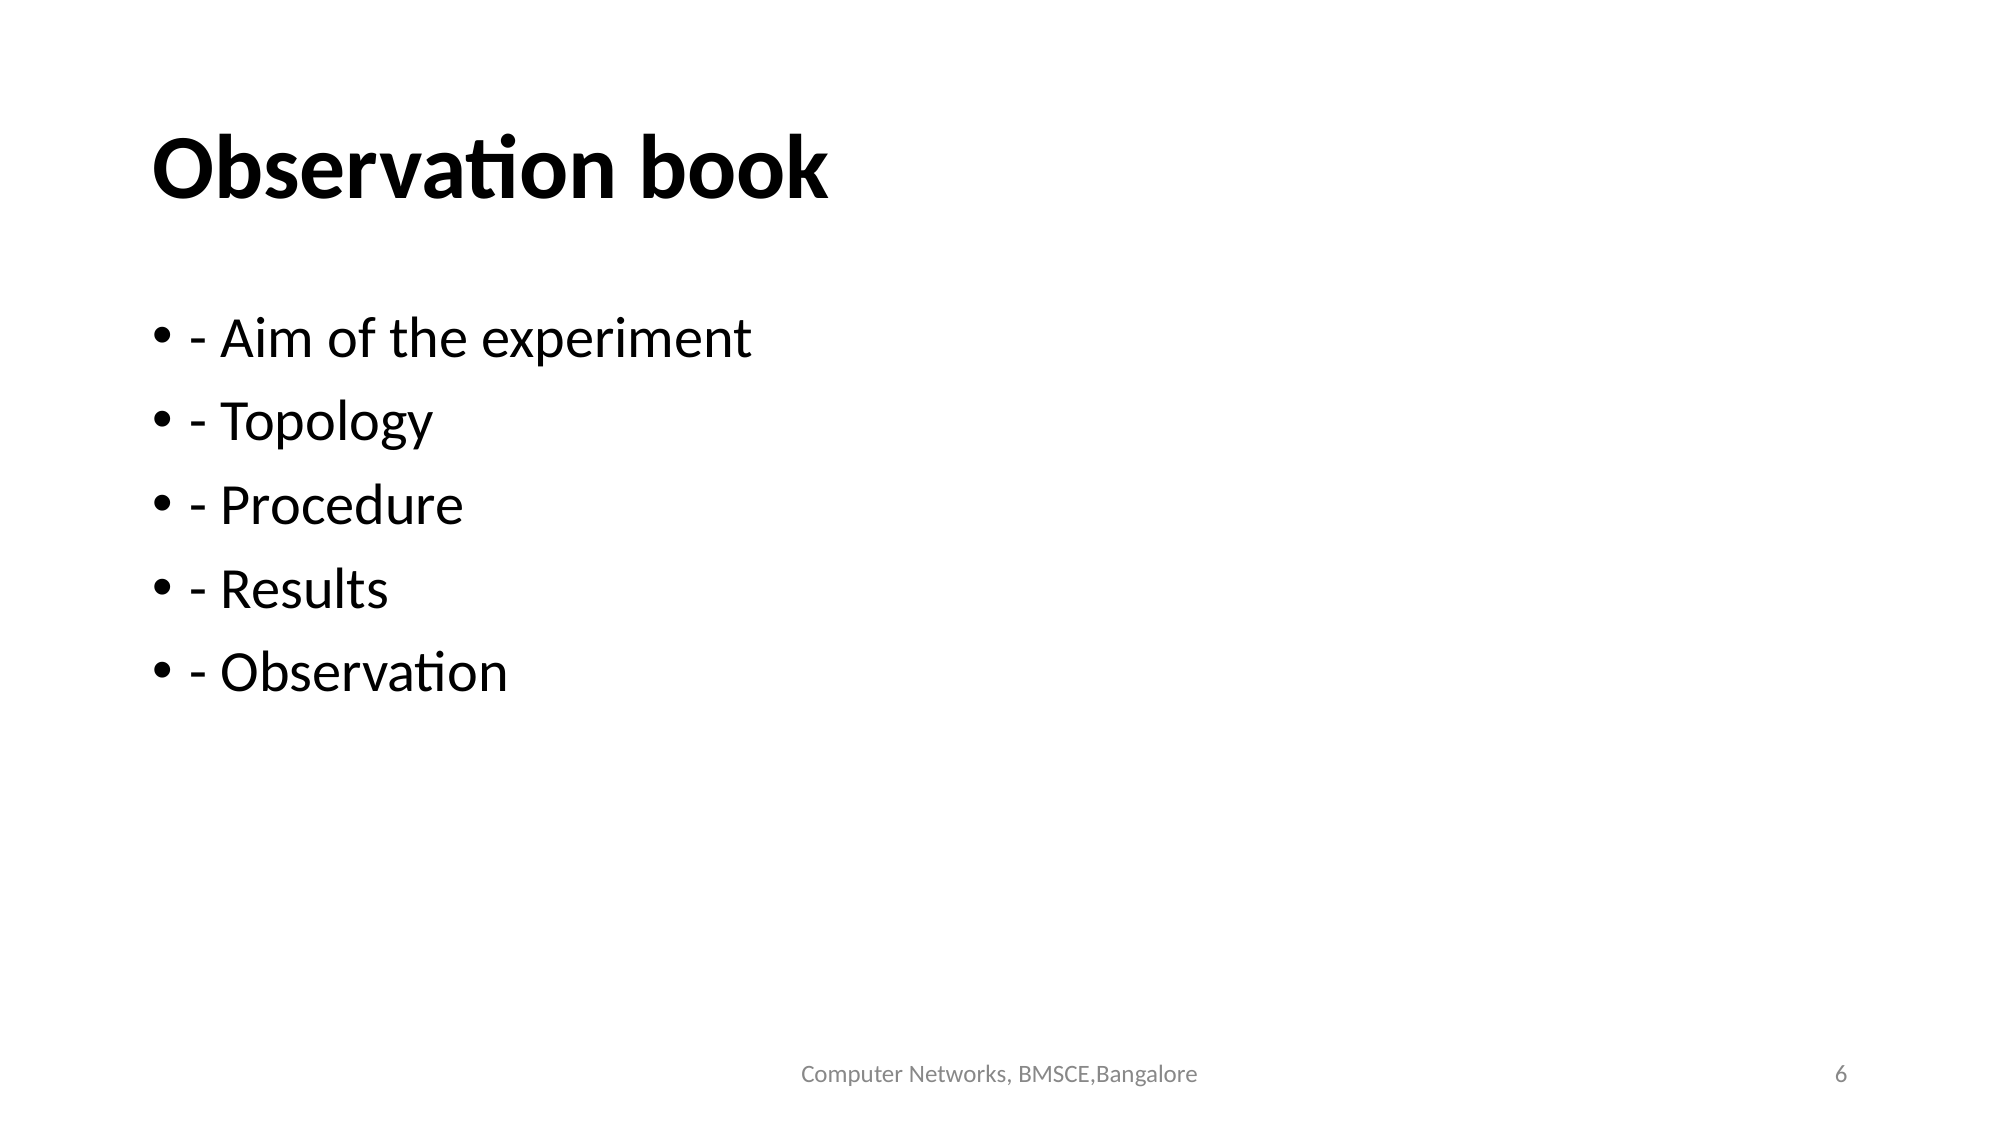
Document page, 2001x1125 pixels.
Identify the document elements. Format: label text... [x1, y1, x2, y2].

title Observation book [137, 59, 1863, 278]
footer Computer Networks, BMSCE,Bangalore [662, 1042, 1338, 1103]
list - Aim of the experiment - Topology - Procedure - Results - Observation [137, 299, 1863, 1014]
slide_number ‹#› [1412, 1042, 1863, 1103]
